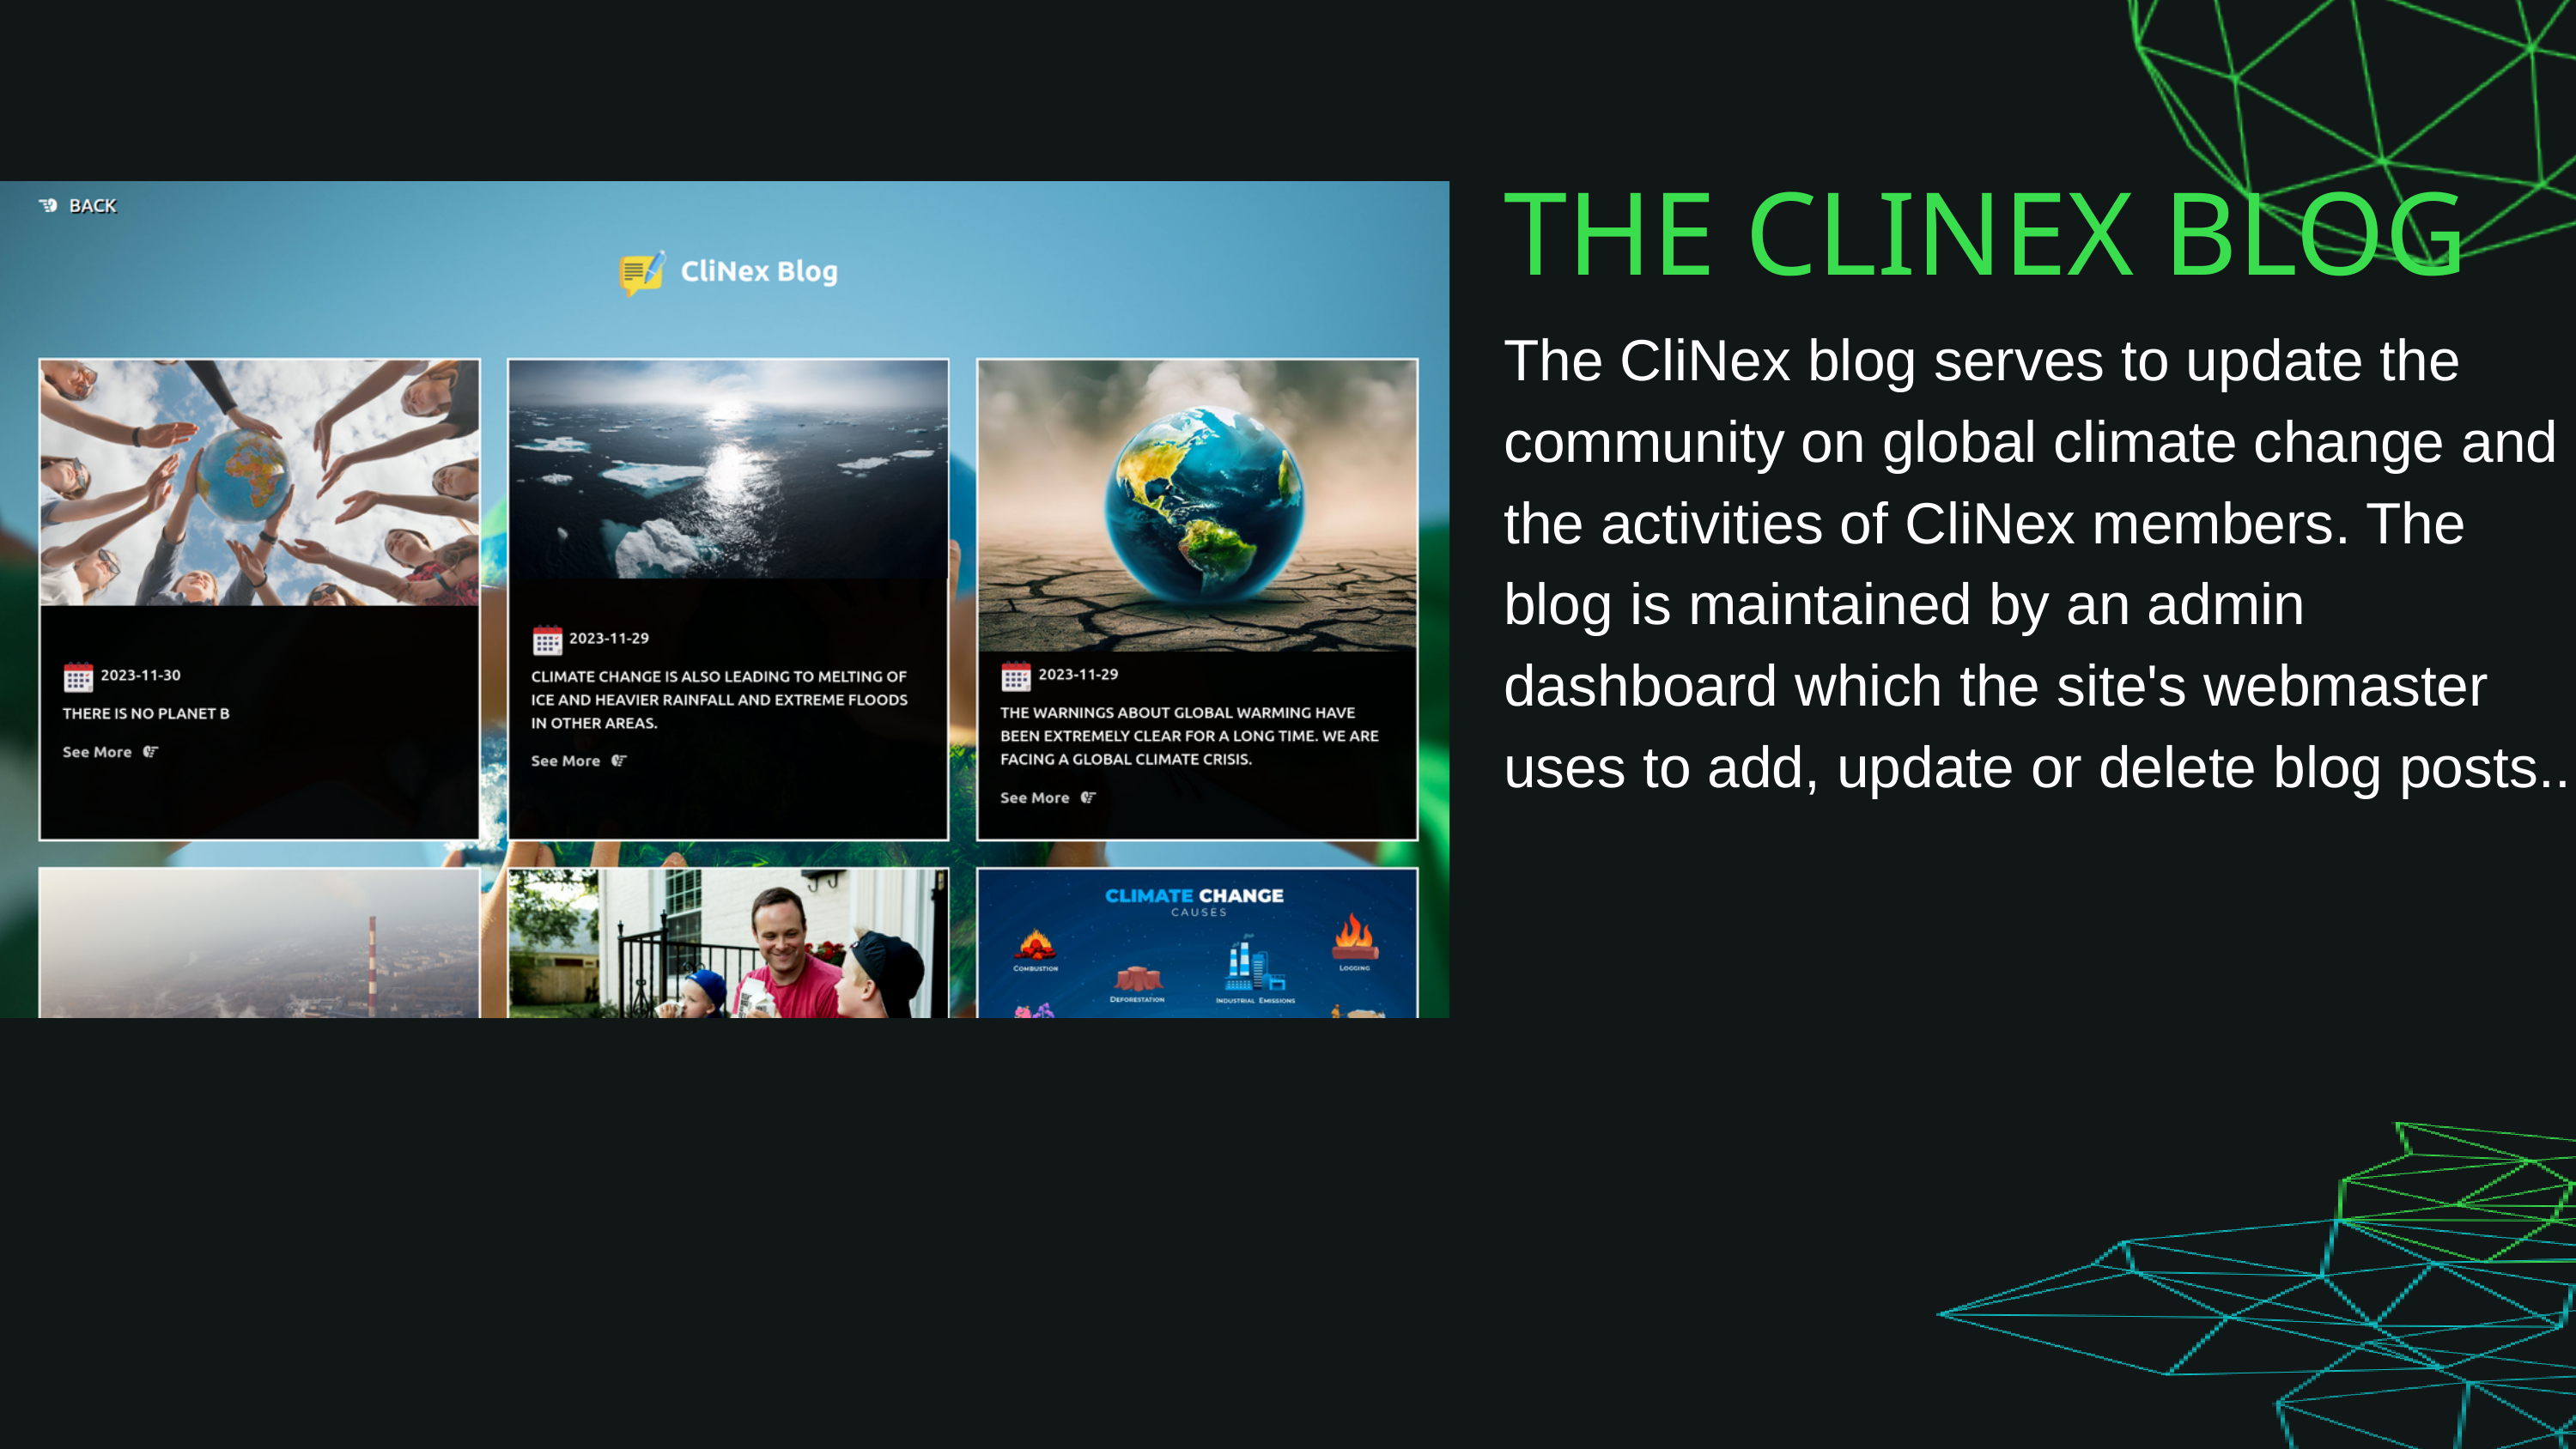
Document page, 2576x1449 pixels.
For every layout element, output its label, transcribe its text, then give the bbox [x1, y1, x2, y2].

text_box THE CLINEX BLOG [1504, 172, 2576, 311]
text_box [0, 181, 1450, 1018]
text_box [1936, 1122, 2576, 1449]
text_box [2126, 0, 2576, 172]
text_box The CliNex blog serves to update the community on global climate change and the activities of CliNex members. The blog is maintained by an admin dashboard which the site's webmaster uses to add, update or delete blog posts.. [1504, 311, 2576, 800]
